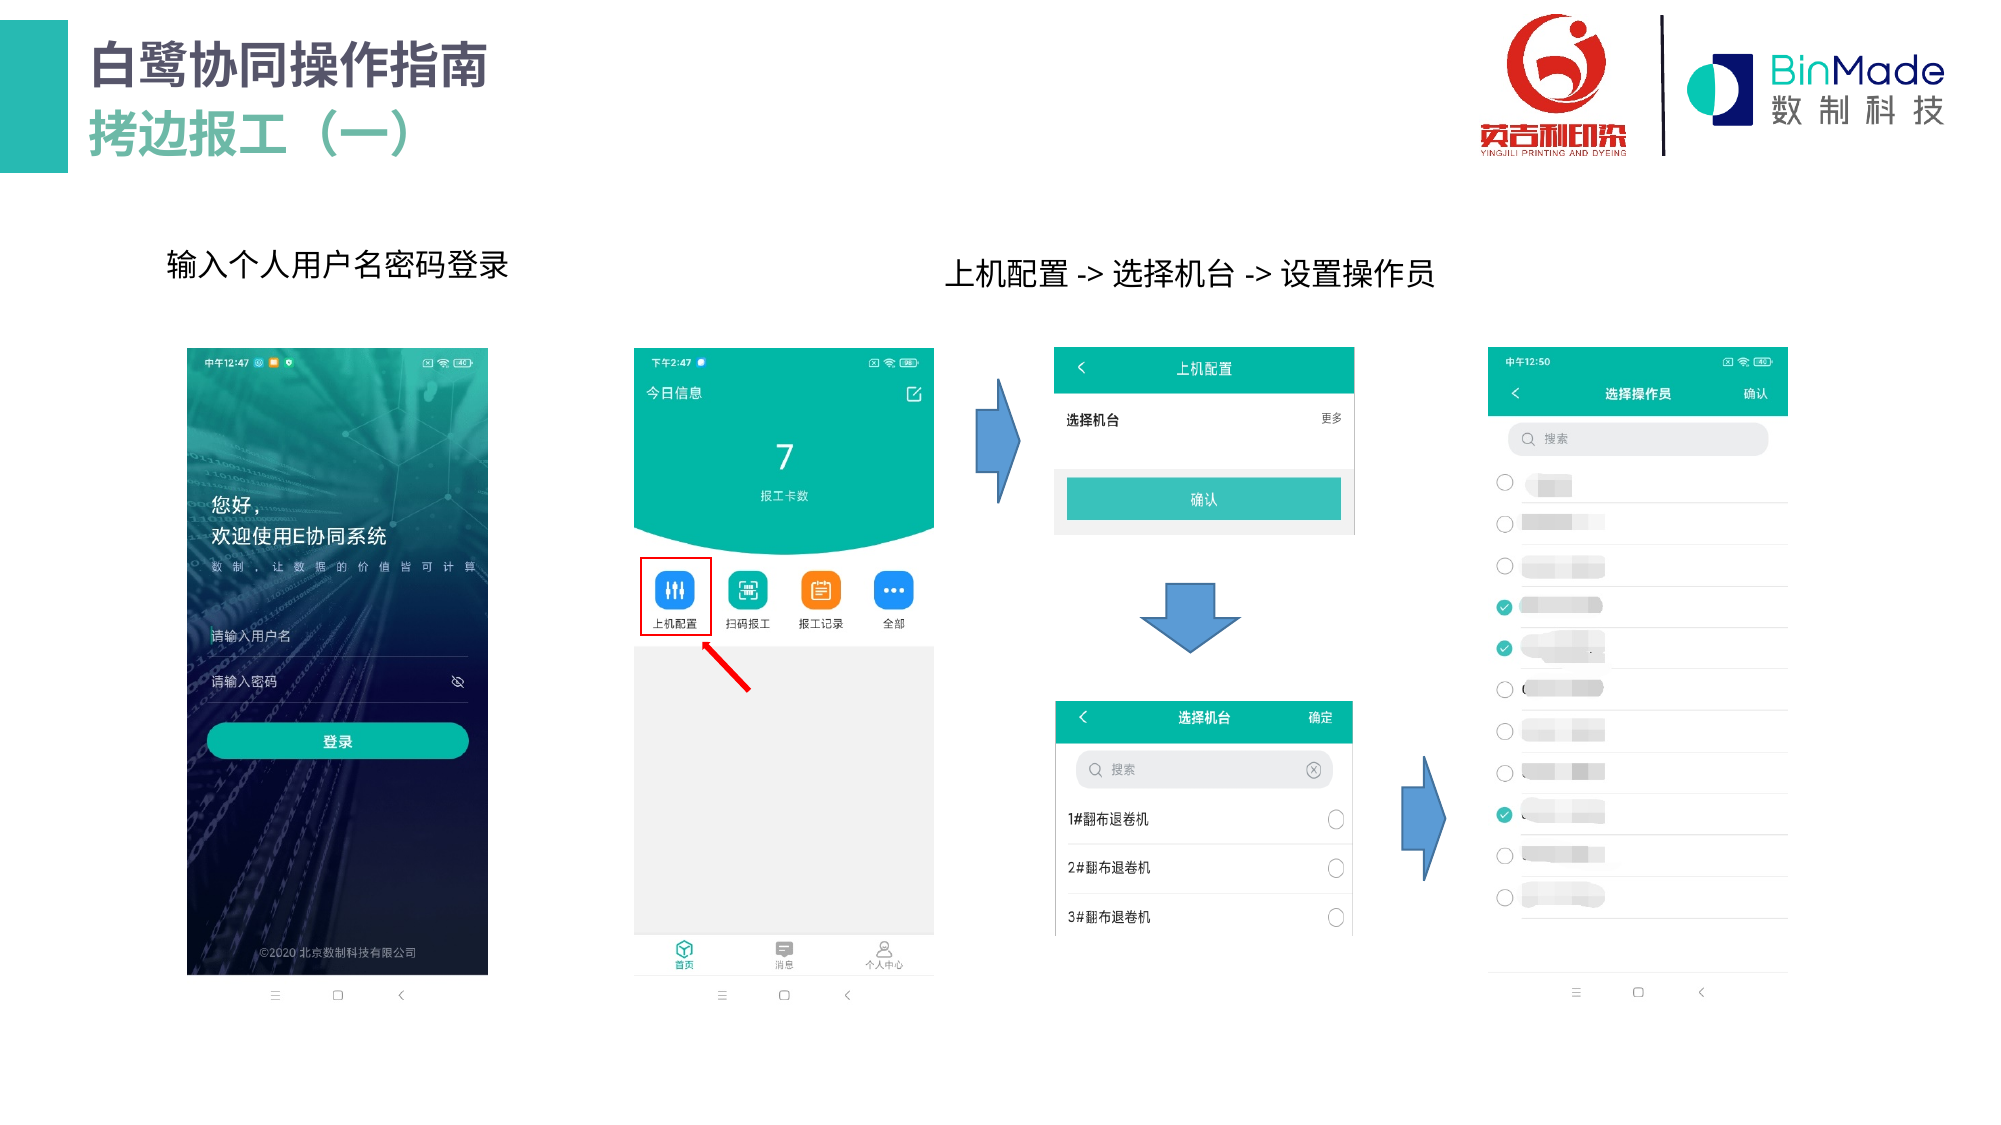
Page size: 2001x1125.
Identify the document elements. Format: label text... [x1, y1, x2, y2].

text_box 拷边报工（一） [74, 95, 1479, 170]
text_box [1479, 0, 2000, 170]
picture [1054, 347, 1355, 535]
text_box [975, 378, 1021, 504]
text_box 输入个人用户名密码登录 [142, 238, 534, 291]
text_box [1139, 582, 1242, 654]
picture [187, 348, 488, 1015]
picture [634, 348, 934, 1015]
picture [1488, 347, 1788, 1012]
text_box 白鹭协同操作指南 [74, 26, 1479, 95]
text_box 上机配置->选择机台->设置操作员 [816, 246, 1565, 299]
text_box [0, 19, 69, 174]
picture [1055, 701, 1353, 936]
text_box [1401, 755, 1447, 882]
